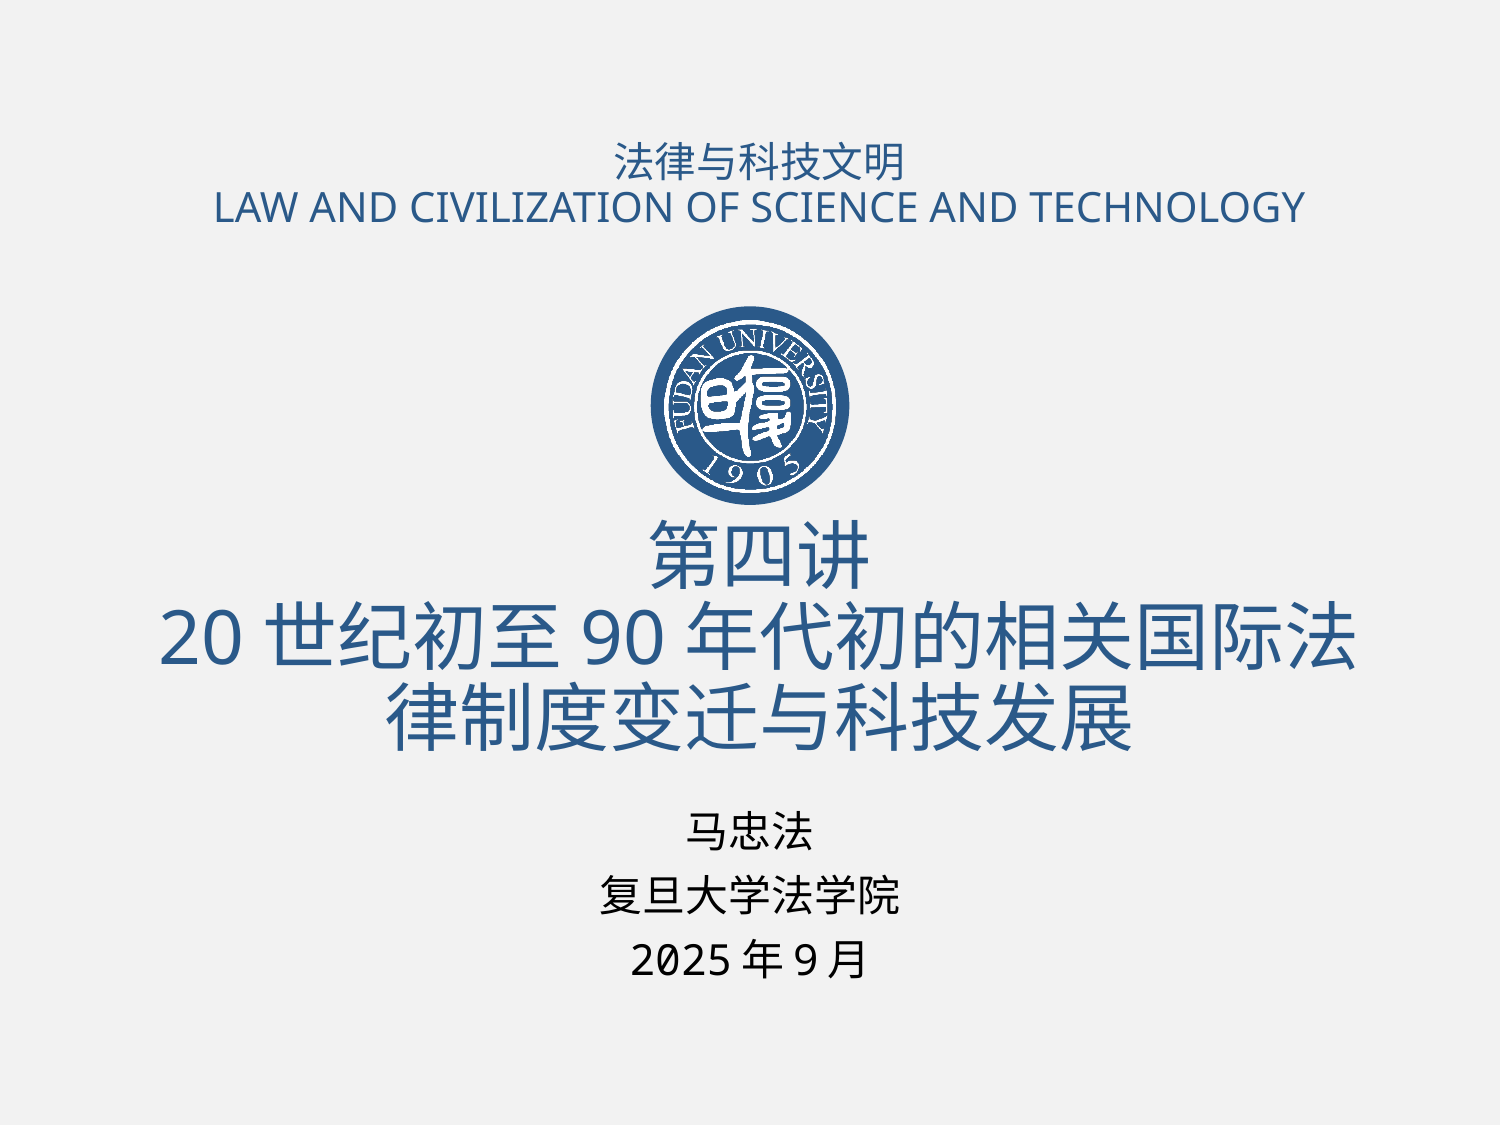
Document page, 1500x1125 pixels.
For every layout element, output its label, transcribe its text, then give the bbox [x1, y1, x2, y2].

subtitle 马忠法 复旦大学法学院 2025年9月 [187, 802, 1313, 993]
title 第四讲 20世纪初至90年代初的相关国际法律制度变迁与科技发展 [121, 491, 1397, 770]
picture [664, 320, 836, 491]
text_box 法律与科技文明 LAW AND CIVILIZATION OF SCIENCE AND TECHNOLOGY [121, 132, 1397, 239]
